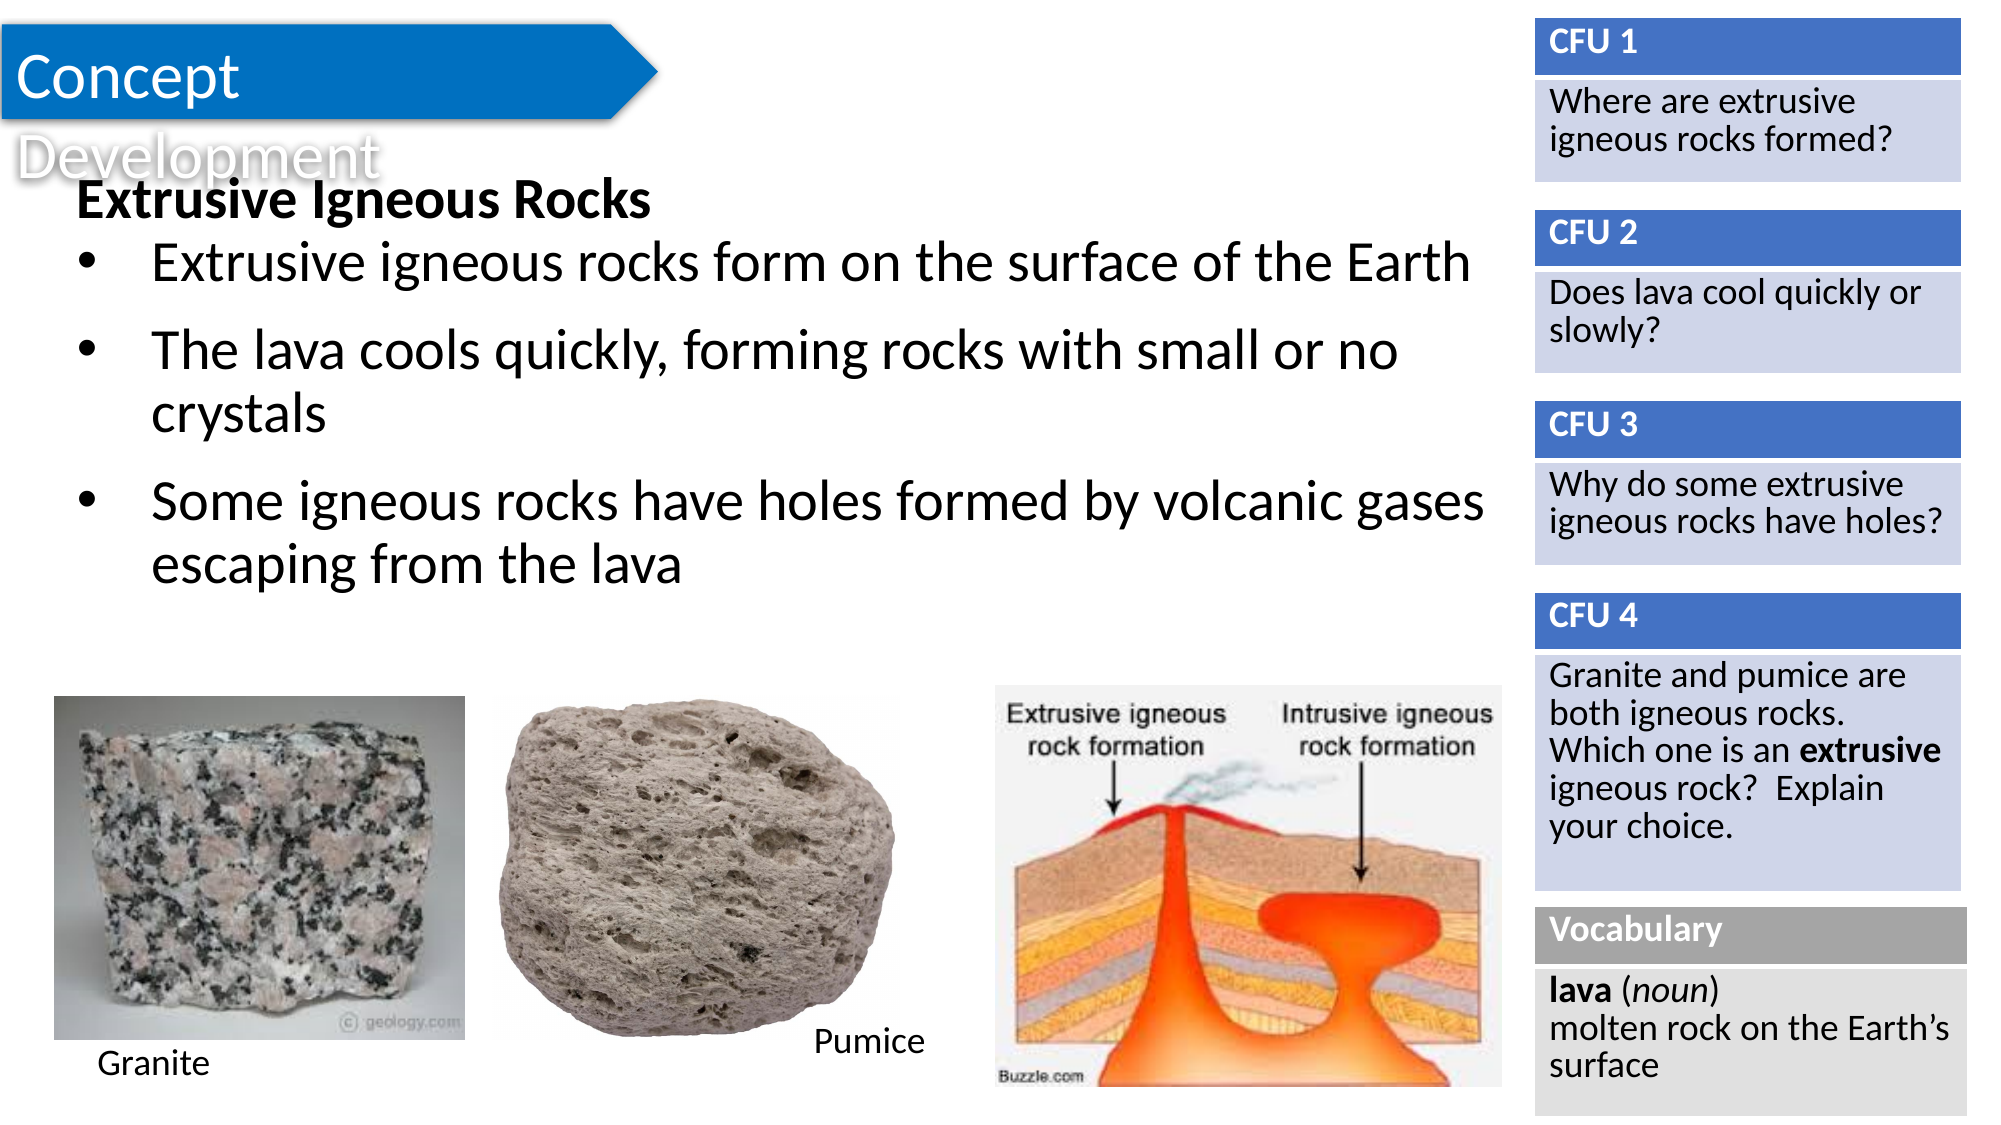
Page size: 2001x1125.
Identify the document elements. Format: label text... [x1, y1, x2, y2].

picture [995, 685, 1502, 1087]
table_cell Why do some extrusive igneous rocks have holes? [1535, 463, 1961, 565]
table_header CFU 3 [1535, 401, 1961, 458]
text_box Concept Development [1, 24, 658, 119]
table_cell Where are extrusive igneous rocks formed? [1535, 80, 1961, 182]
picture [492, 695, 900, 1040]
table_cell Does lava cool quickly or slowly? [1535, 272, 1961, 373]
text_box Granite [82, 1040, 226, 1091]
table_header Vocabulary [1535, 907, 1967, 964]
picture [54, 696, 465, 1040]
text_box Pumice [798, 1008, 941, 1069]
table_cell Granite and pumice are both igneous rocks. Which one is an extrusive igneous rock? Explain your choice. [1535, 655, 1961, 891]
table_header CFU 1 [1535, 18, 1961, 75]
table_header CFU 4 [1535, 593, 1961, 649]
table_cell lava (noun) molten rock on the Earth’s surface [1535, 969, 1967, 1116]
table_header CFU 2 [1535, 210, 1961, 266]
text_box Extrusive Igneous Rocks Extrusive igneous rocks form on the surface of the Earth The lava cools quickly, forming rocks with small or no crystals Some igneous rocks have holes formed by volcanic gases escaping from the lava [61, 161, 1526, 769]
